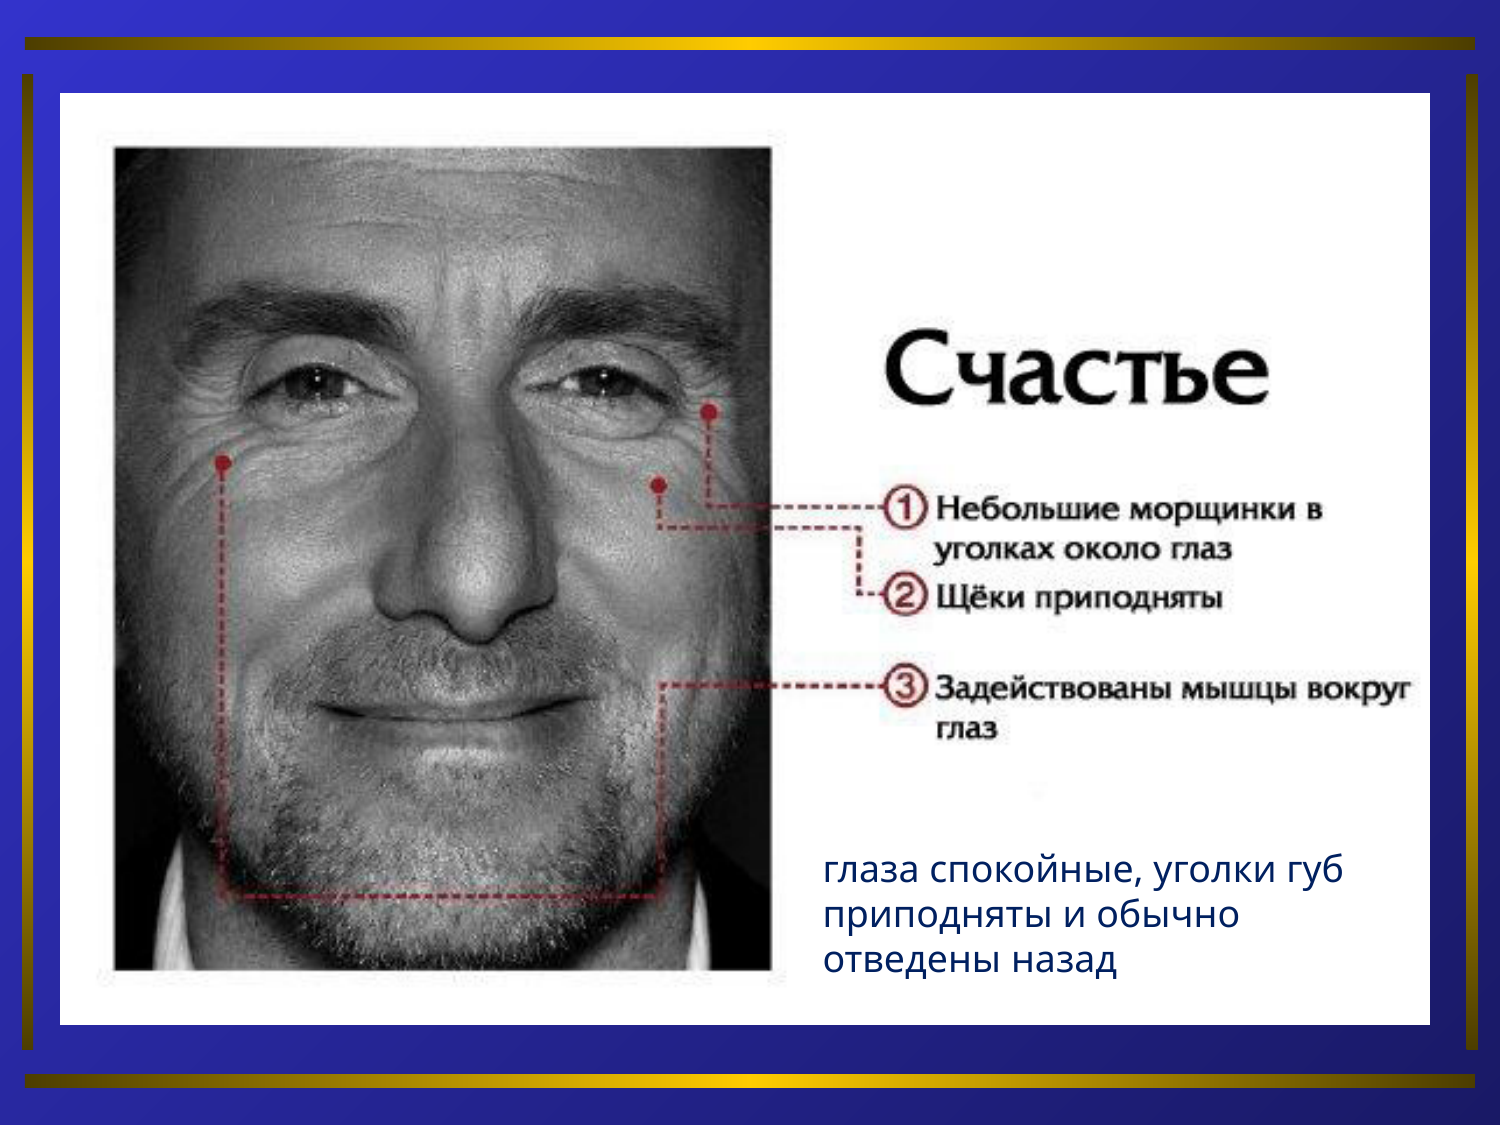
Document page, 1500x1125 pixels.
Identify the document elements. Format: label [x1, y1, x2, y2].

picture [60, 93, 1431, 1026]
